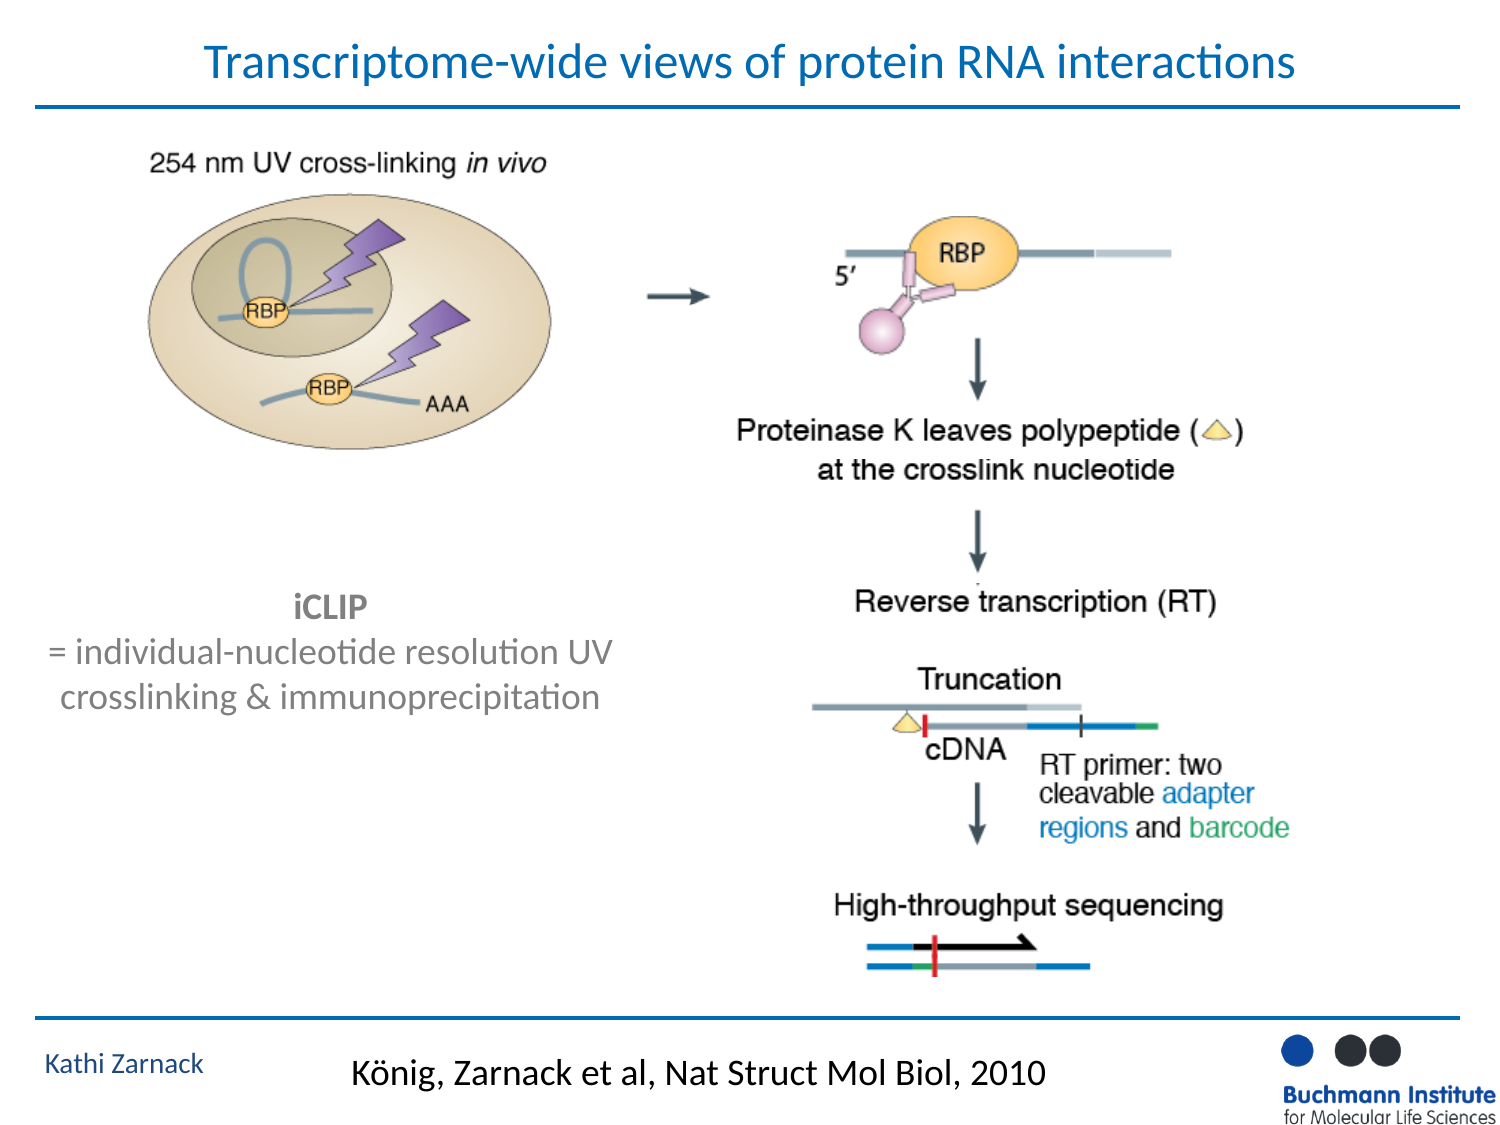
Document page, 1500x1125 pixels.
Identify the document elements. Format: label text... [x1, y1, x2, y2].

text_box König, Zarnack et al, Nat Struct Mol Biol, 2010 [336, 1040, 1164, 1125]
picture [1281, 1034, 1496, 1125]
title Transcriptome-wide views of protein RNA interactions [75, 21, 1425, 114]
picture [131, 148, 564, 467]
text_box iCLIP = individual-nucleotide resolution UV crosslinking & immunoprecipitation [0, 574, 662, 659]
picture [641, 261, 711, 332]
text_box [736, 332, 1400, 977]
picture [712, 202, 1236, 371]
